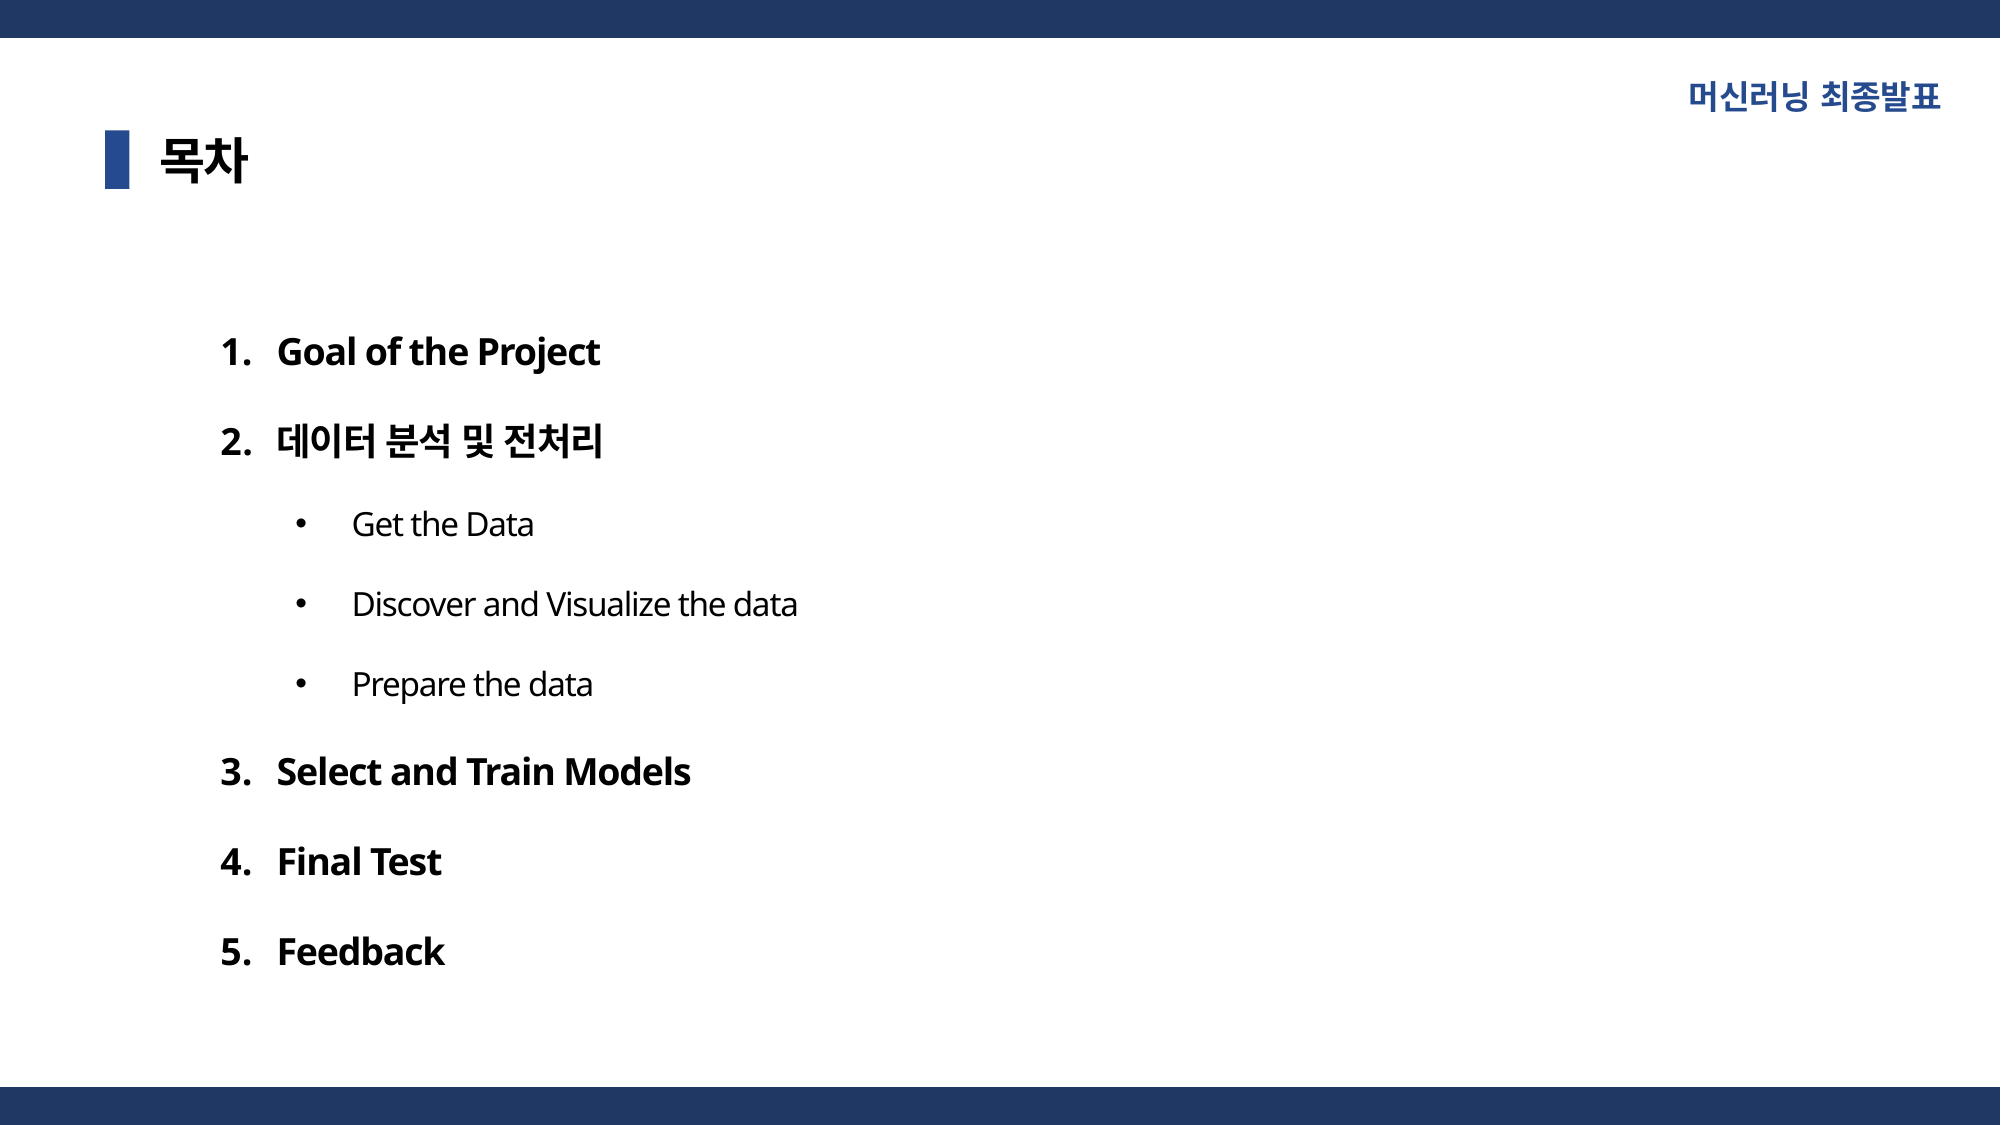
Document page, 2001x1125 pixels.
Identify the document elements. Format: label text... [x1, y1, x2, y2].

text_box [104, 129, 130, 190]
text_box 머신러닝 최종발표 [1674, 68, 1957, 124]
text_box Goal of the Project 데이터 분석 및 전처리 Get the Data Discover and Visualize the data Prepare the data Select and Train Models Final Test Feedback [205, 275, 1707, 1061]
text_box [0, 1086, 2000, 1125]
text_box [0, 0, 2000, 39]
text_box 목차 [144, 121, 1145, 197]
